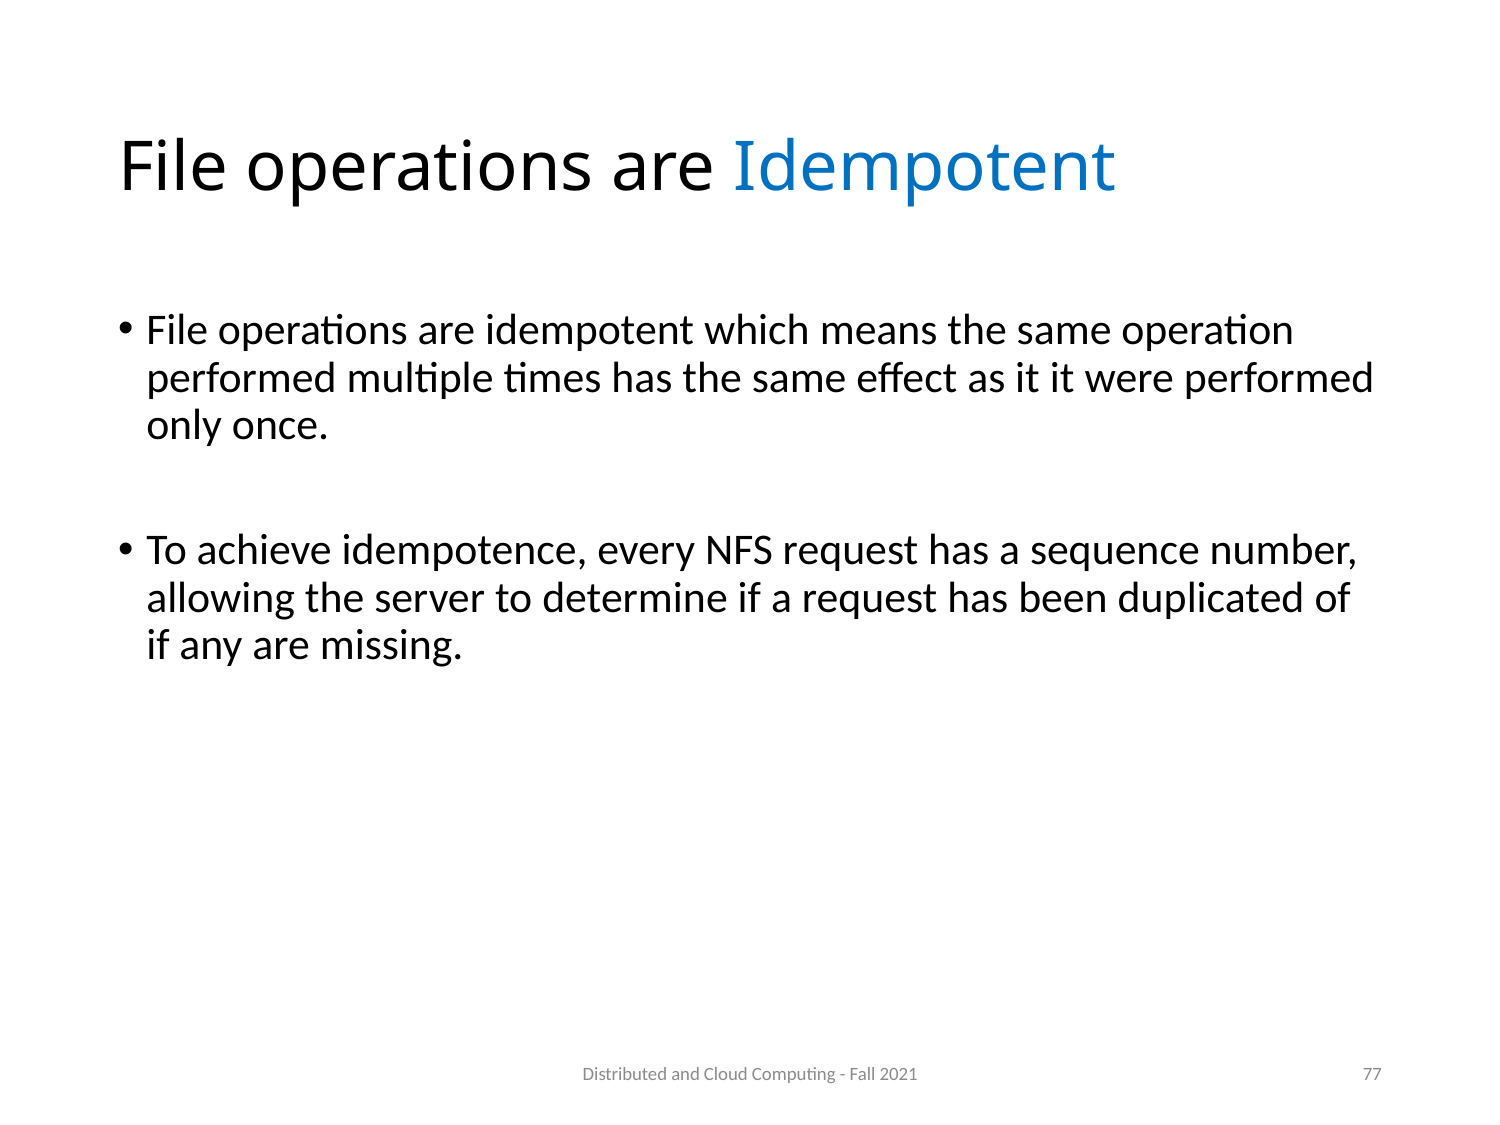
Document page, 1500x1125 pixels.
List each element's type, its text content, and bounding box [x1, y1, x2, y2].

list File operations are idempotent which means the same operation performed multiple times has the same effect as it it were performed only once. To achieve idempotence, every NFS request has a sequence number, allowing the server to determine if a request has been duplicated of if any are missing. [103, 299, 1397, 1014]
slide_number 77 [1059, 1042, 1397, 1103]
title File operations are Idempotent [103, 59, 1397, 278]
footer Distributed and Cloud Computing - Fall 2021 [496, 1042, 1004, 1103]
